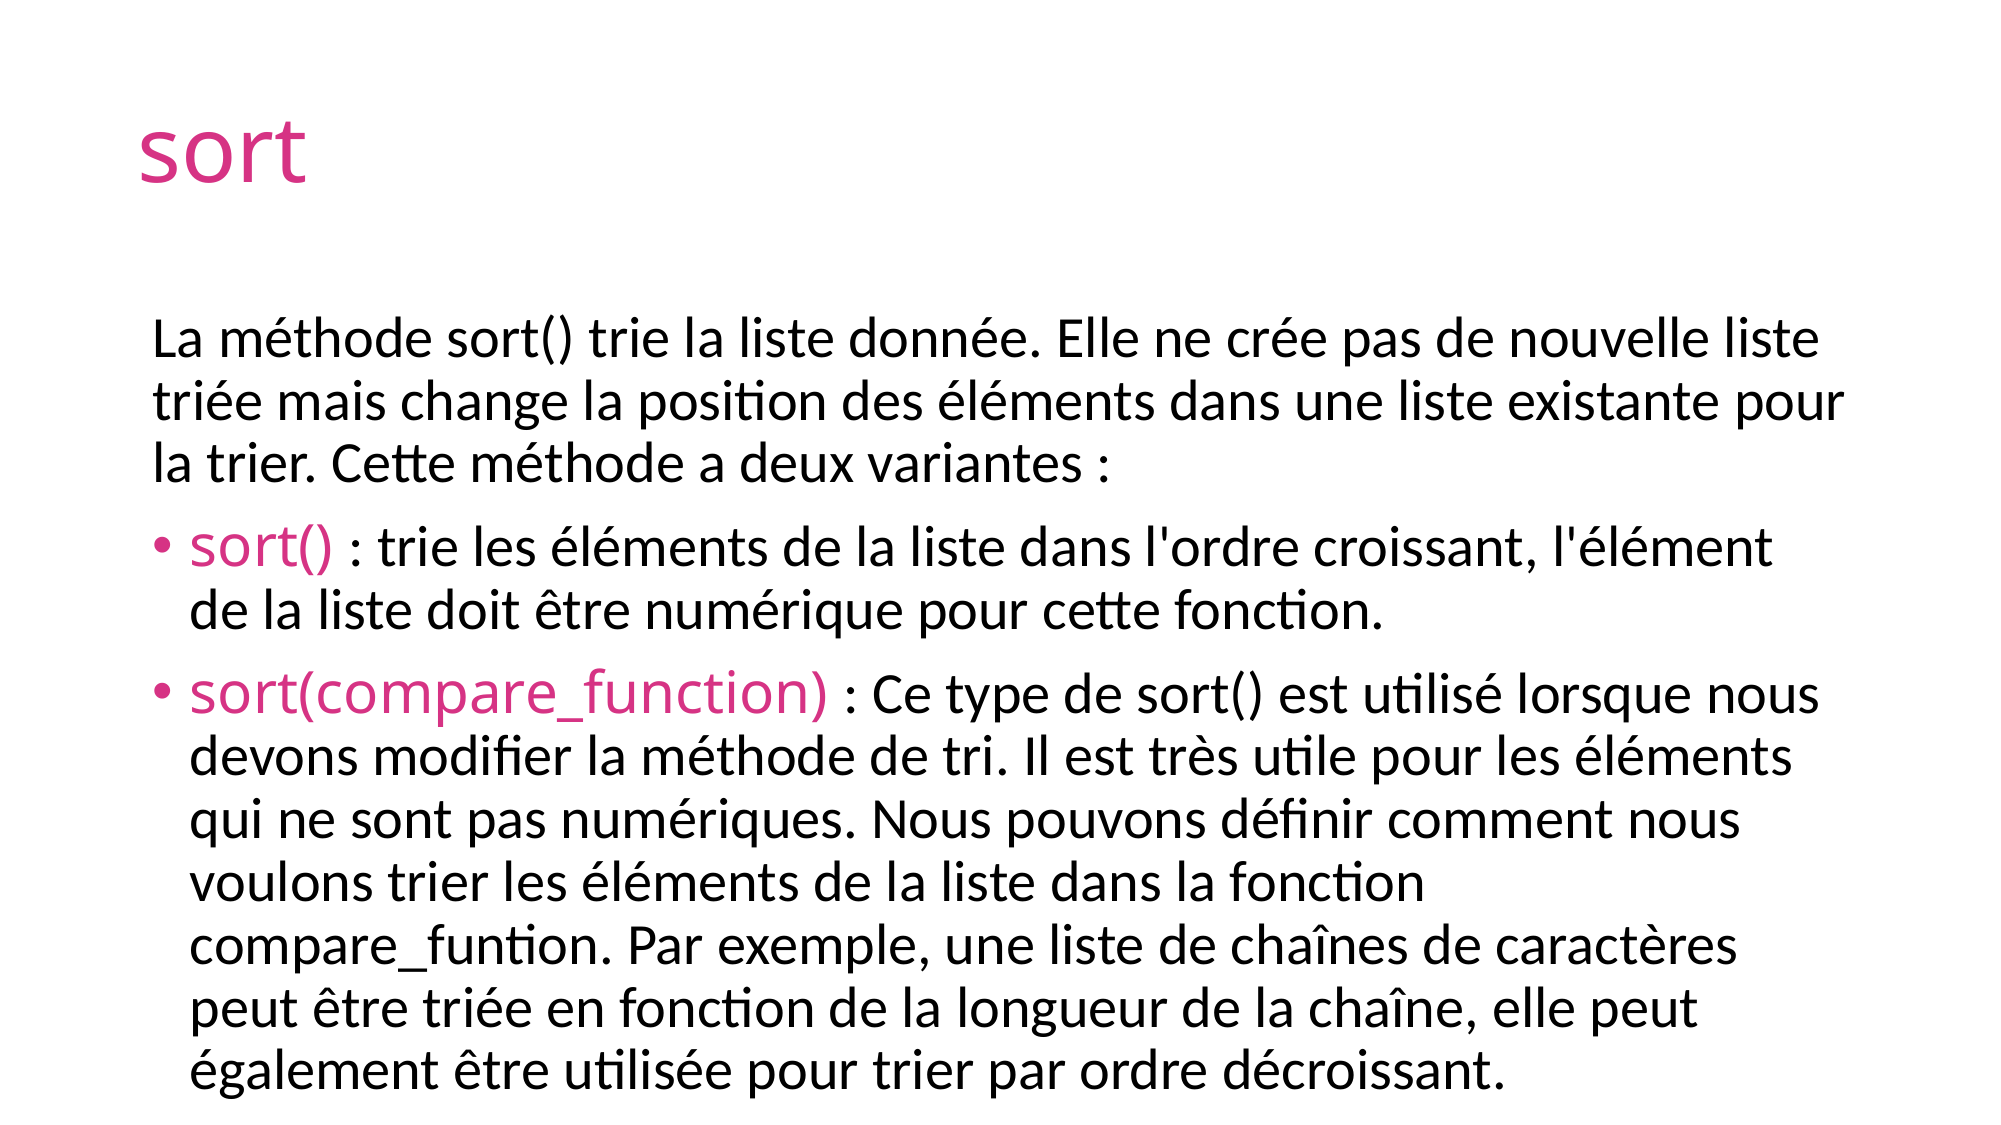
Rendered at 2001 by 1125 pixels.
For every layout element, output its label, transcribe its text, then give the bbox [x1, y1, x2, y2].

list La méthode sort() trie la liste donnée. Elle ne crée pas de nouvelle liste triée mais change la position des éléments dans une liste existante pour la trier. Cette méthode a deux variantes : sort() : trie les éléments de la liste dans l'ordre croissant, l'élément de la liste doit être numérique pour cette fonction. sort(compare_function) : Ce type de sort() est utilisé lorsque nous devons modifier la méthode de tri. Il est très utile pour les éléments qui ne sont pas numériques. Nous pouvons définir comment nous voulons trier les éléments de la liste dans la fonction compare_funtion. Par exemple, une liste de chaînes de caractères peut être triée en fonction de la longueur de la chaîne, elle peut également être utilisée pour trier par ordre décroissant. [137, 300, 1863, 1125]
title sort [137, 37, 1863, 300]
